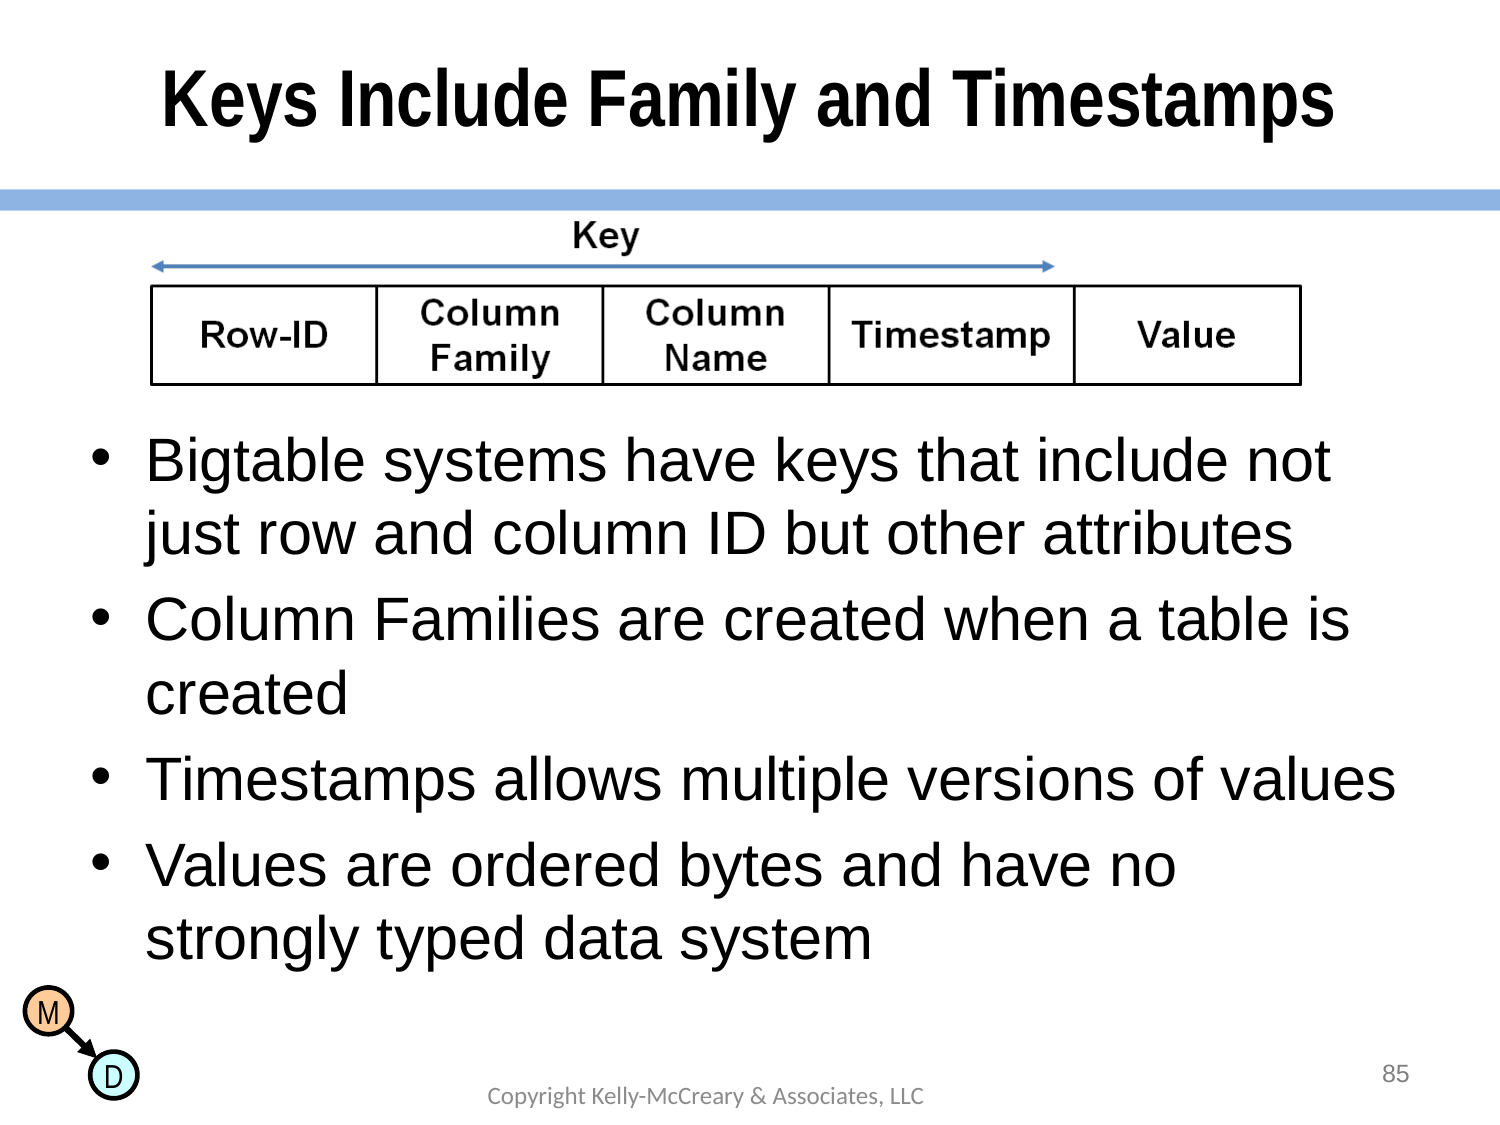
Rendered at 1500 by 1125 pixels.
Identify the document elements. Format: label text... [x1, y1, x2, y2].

picture [137, 199, 1303, 388]
title Keys Include Family and Timestamps [75, 0, 1425, 188]
footer Copyright Kelly-McCreary & Associates, LLC [362, 1065, 1050, 1125]
slide_number 85 [1337, 1042, 1425, 1103]
list Bigtable systems have keys that include not just row and column ID but other attributes Column Families are created when a table is created Timestamps allows multiple versions of values Values are ordered bytes and have no strongly typed data system [75, 412, 1425, 1005]
